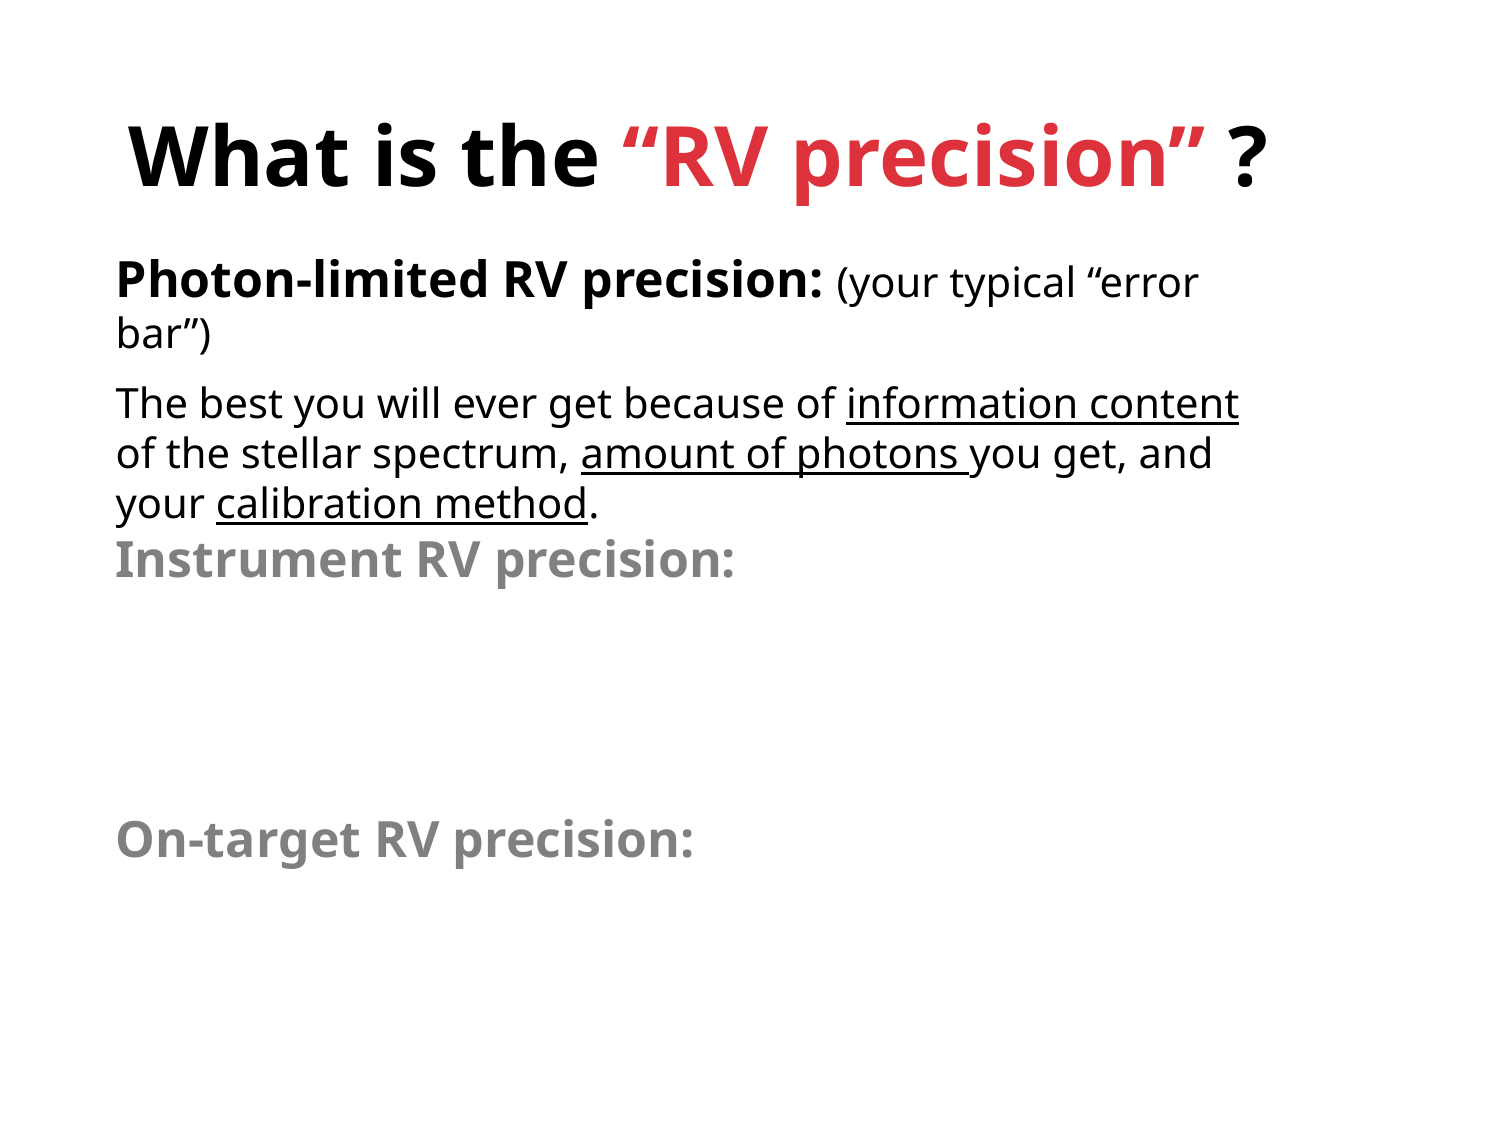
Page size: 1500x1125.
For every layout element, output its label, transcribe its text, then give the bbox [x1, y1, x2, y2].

text_box Instrument RV precision: [100, 520, 1312, 615]
text_box On-target RV precision: [100, 800, 1385, 895]
text_box Photon-limited RV precision: (your typical “error bar”) The best you will ever get because of information content of the stellar spectrum, amount of photons you get, and your calibration method. [100, 239, 1291, 520]
text_box What is the “RV precision” ? [113, 96, 1283, 211]
